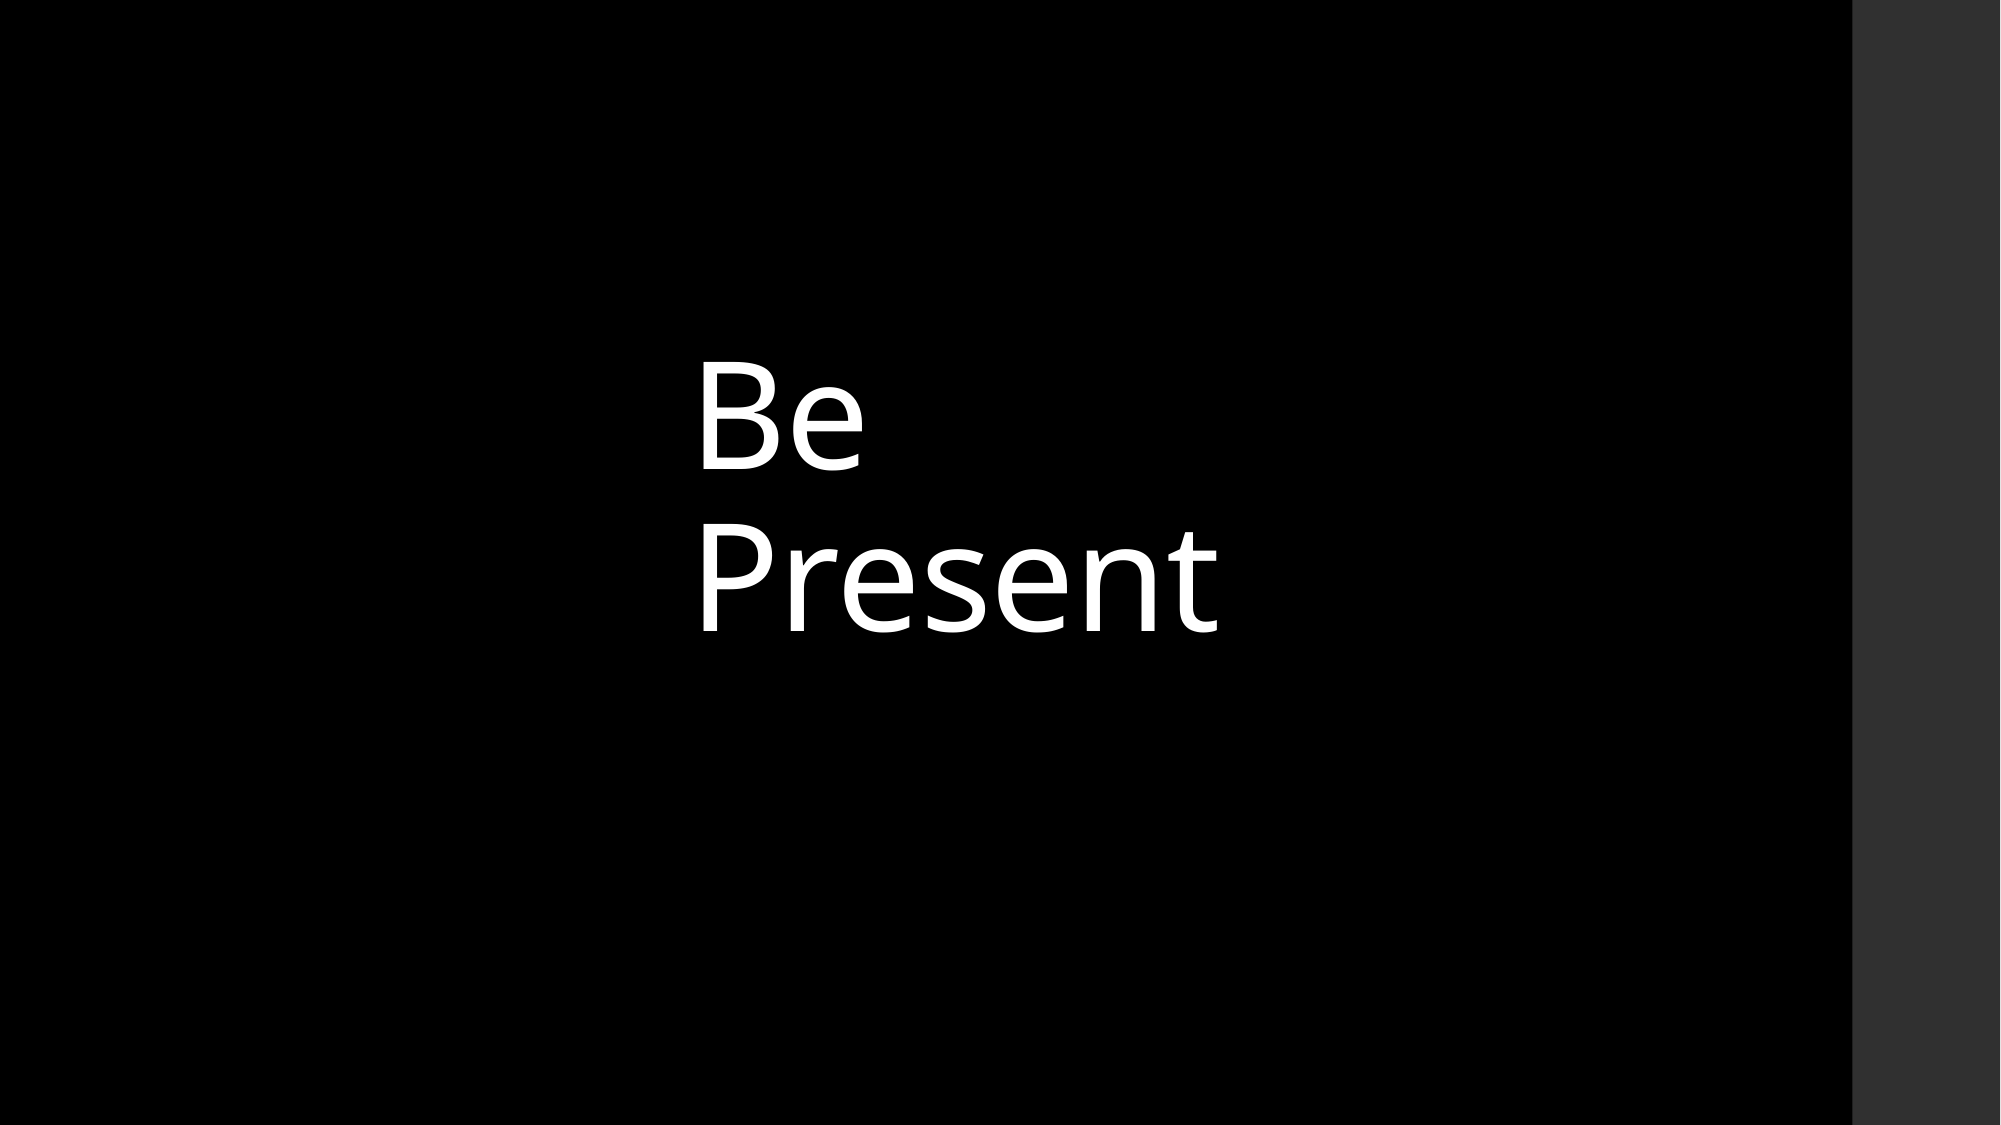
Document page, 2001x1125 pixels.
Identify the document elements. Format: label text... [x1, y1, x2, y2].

title Be Present [674, 453, 1326, 672]
